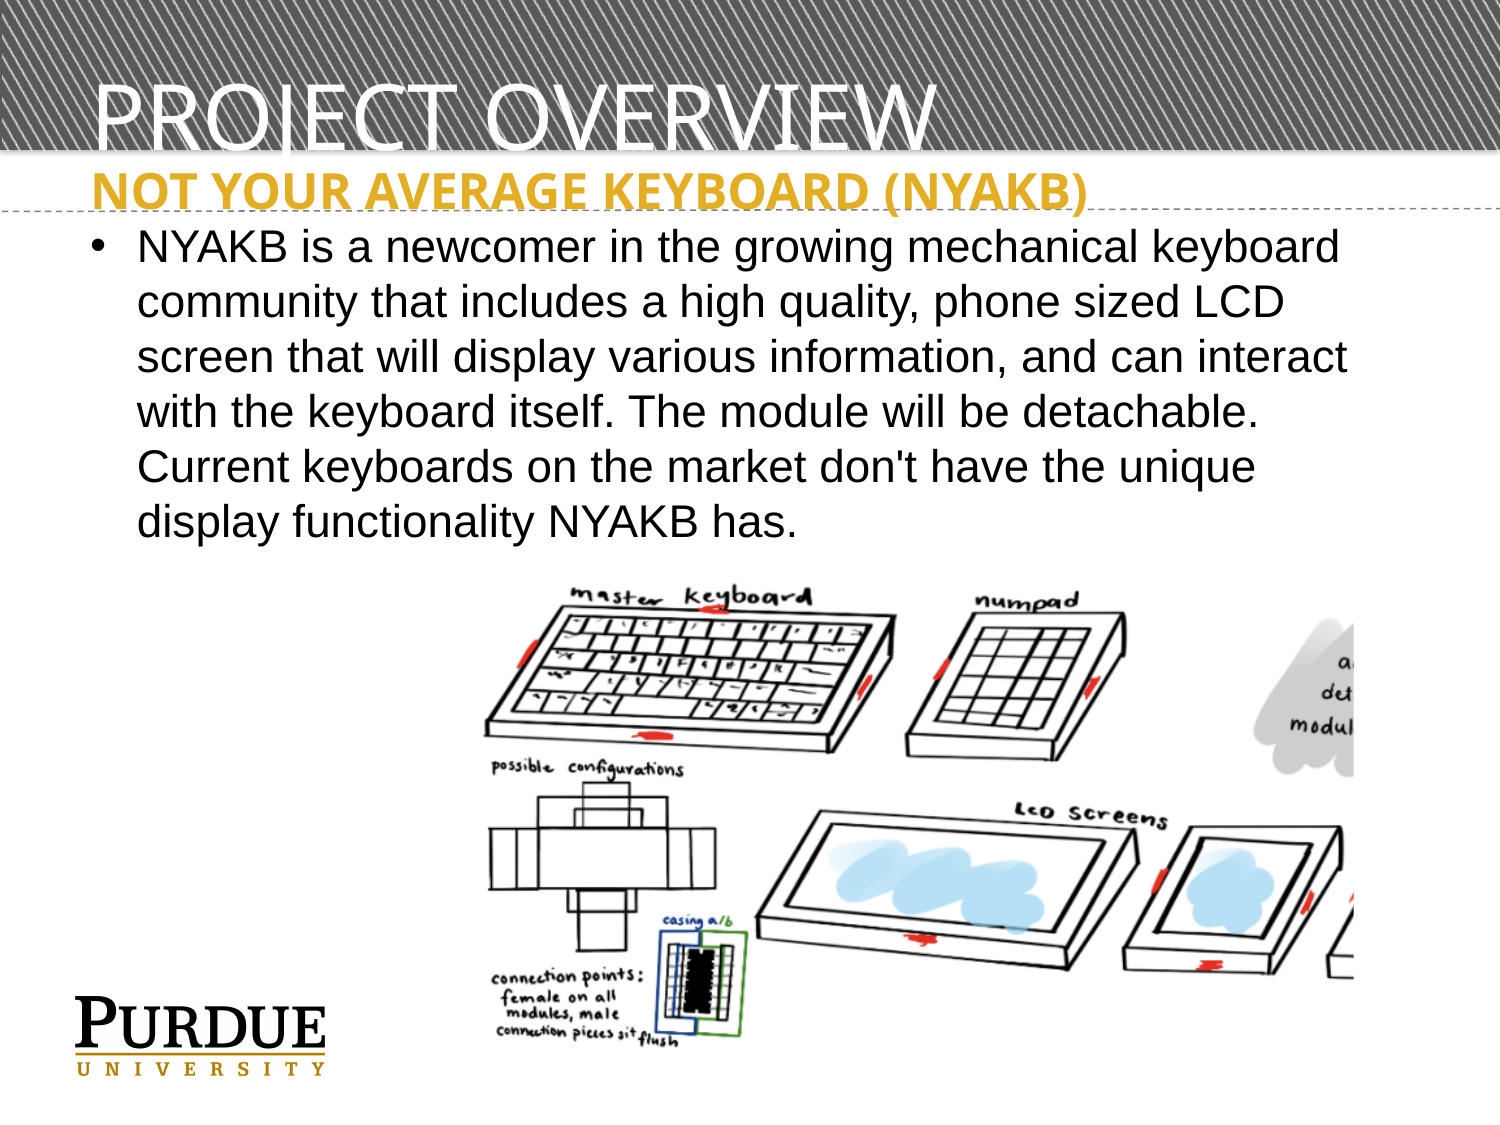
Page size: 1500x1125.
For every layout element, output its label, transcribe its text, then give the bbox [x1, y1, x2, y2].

title Project Overview [75, 51, 1427, 175]
list Not your average Keyboard (NYAKB) [75, 151, 1425, 225]
picture [441, 562, 1354, 1060]
picture [75, 996, 325, 1076]
list NYAKB is a newcomer in the growing mechanical keyboard community that includes a high quality, phone sized LCD screen that will display various information, and can interact with the keyboard itself. The module will be detachable. Current keyboards on the market don't have the unique display functionality NYAKB has. [75, 209, 1427, 981]
